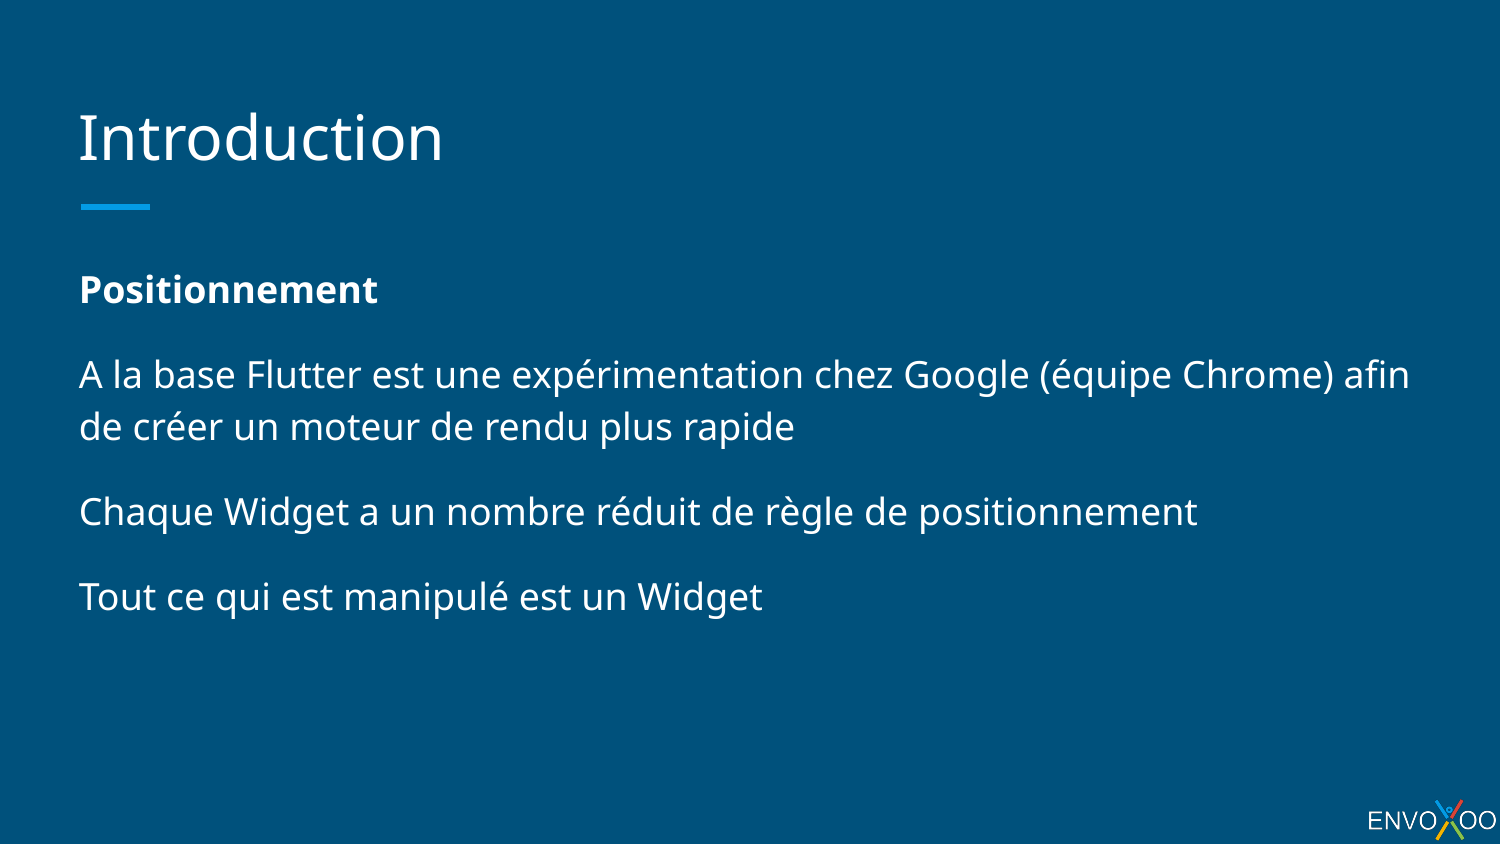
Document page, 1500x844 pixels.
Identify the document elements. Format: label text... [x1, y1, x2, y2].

list Positionnement A la base Flutter est une expérimentation chez Google (équipe Chrome) afin de créer un moteur de rendu plus rapide Chaque Widget a un nombre réduit de règle de positionnement Tout ce qui est manipulé est un Widget [63, 244, 1437, 750]
title Introduction [63, 75, 1437, 188]
picture [1452, 822, 1463, 838]
picture [1437, 822, 1448, 840]
picture [1370, 812, 1382, 829]
picture [1451, 800, 1462, 818]
